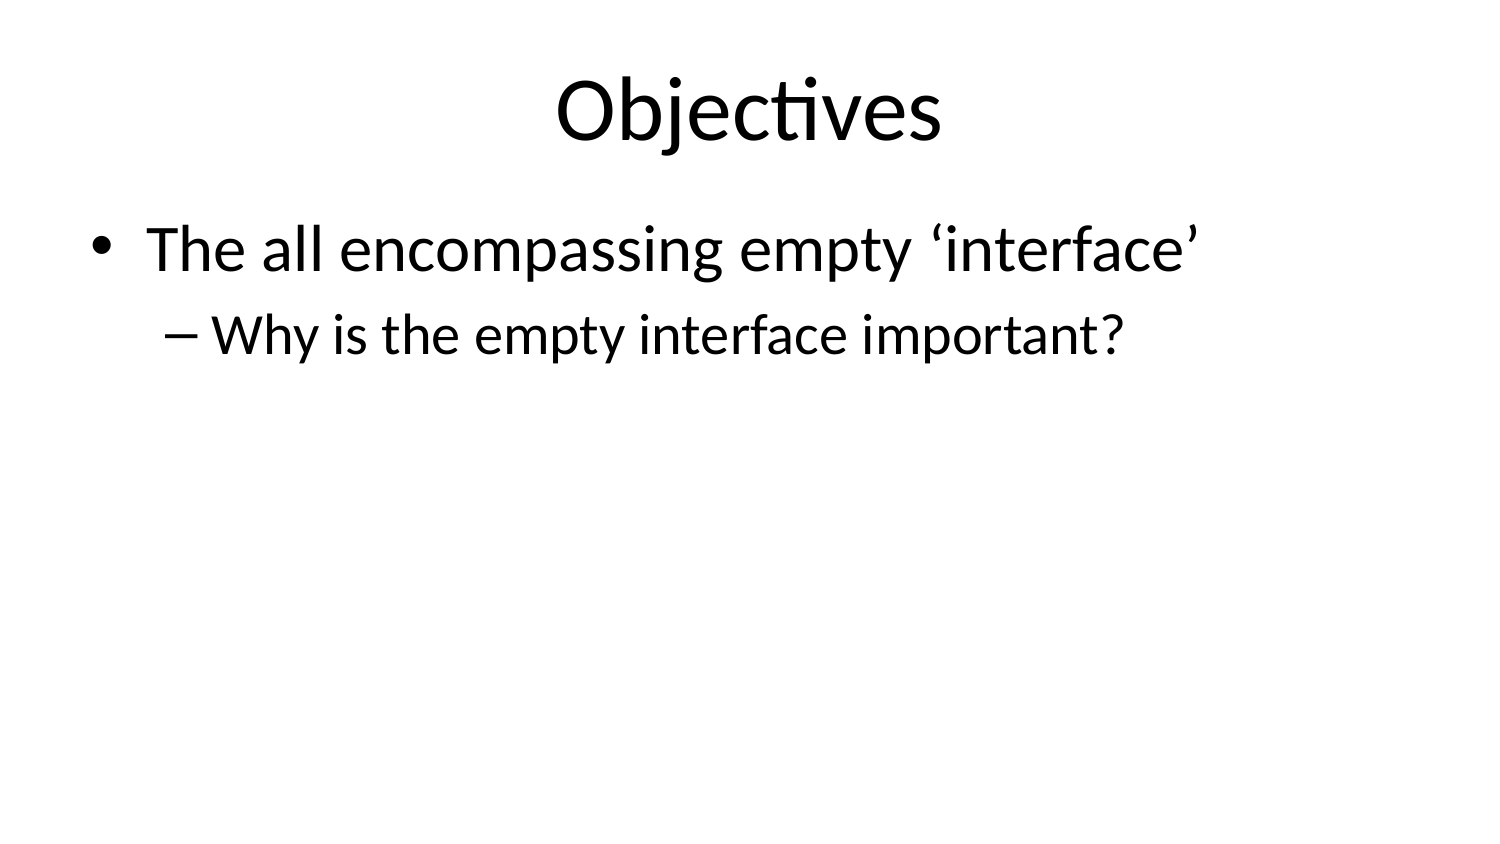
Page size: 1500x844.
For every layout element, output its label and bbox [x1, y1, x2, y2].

title [75, 33, 1425, 175]
list [75, 196, 1425, 754]
